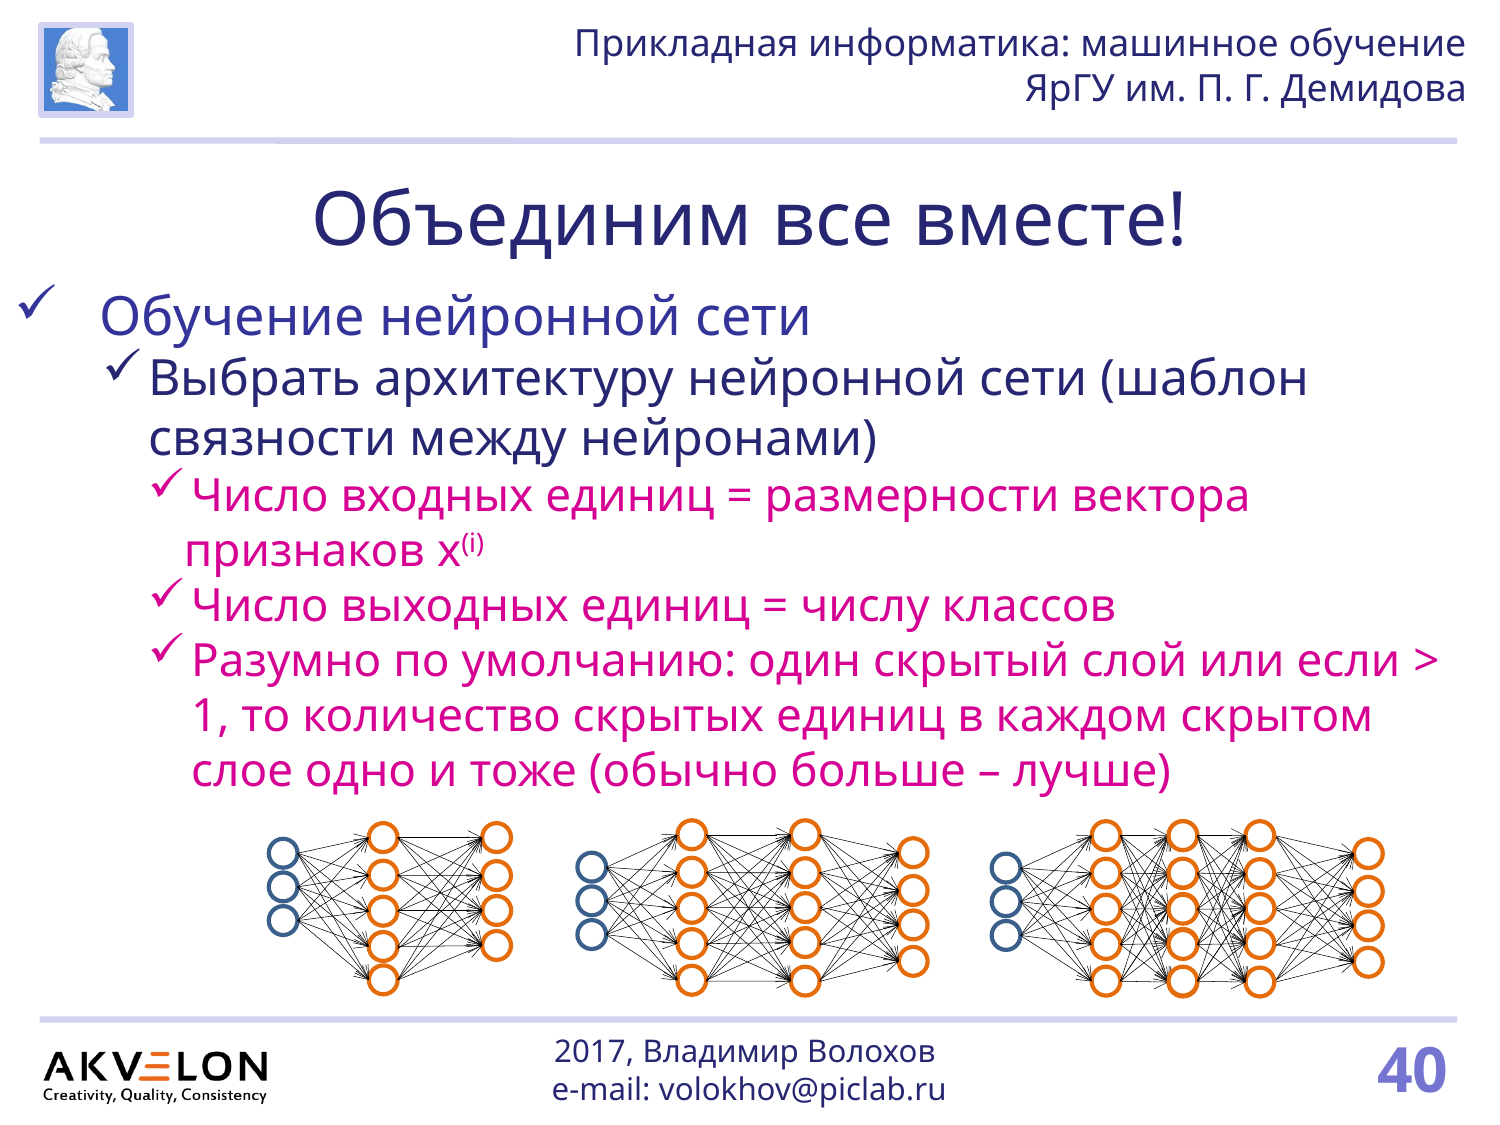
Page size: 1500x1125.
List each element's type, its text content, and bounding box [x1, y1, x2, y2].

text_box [268, 822, 512, 995]
footer 2017, Владимир Волохов e-mail: volokhov@piclab.ru [526, 1031, 973, 1107]
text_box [991, 820, 1384, 997]
picture [40, 1047, 268, 1107]
text_box Прикладная информатика: машинное обучение ЯрГУ им. П. Г. Демидова [559, 11, 1482, 116]
text_box Обучение нейронной сети Выбрать архитектуру нейронной сети (шаблон связности между нейронами) Число входных единиц = размерности вектора признаков x(i) Число выходных единиц = числу классов Разумно по умолчанию: один скрытый слой или если > 1, то количество скрытых единиц в каждом скрытом слое одно и тоже (обычно больше – лучше) [0, 273, 1500, 803]
picture [39, 23, 131, 117]
text_box 40 [1362, 1022, 1464, 1113]
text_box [577, 820, 928, 996]
text_box Объединим все вместе! [0, 163, 1500, 269]
